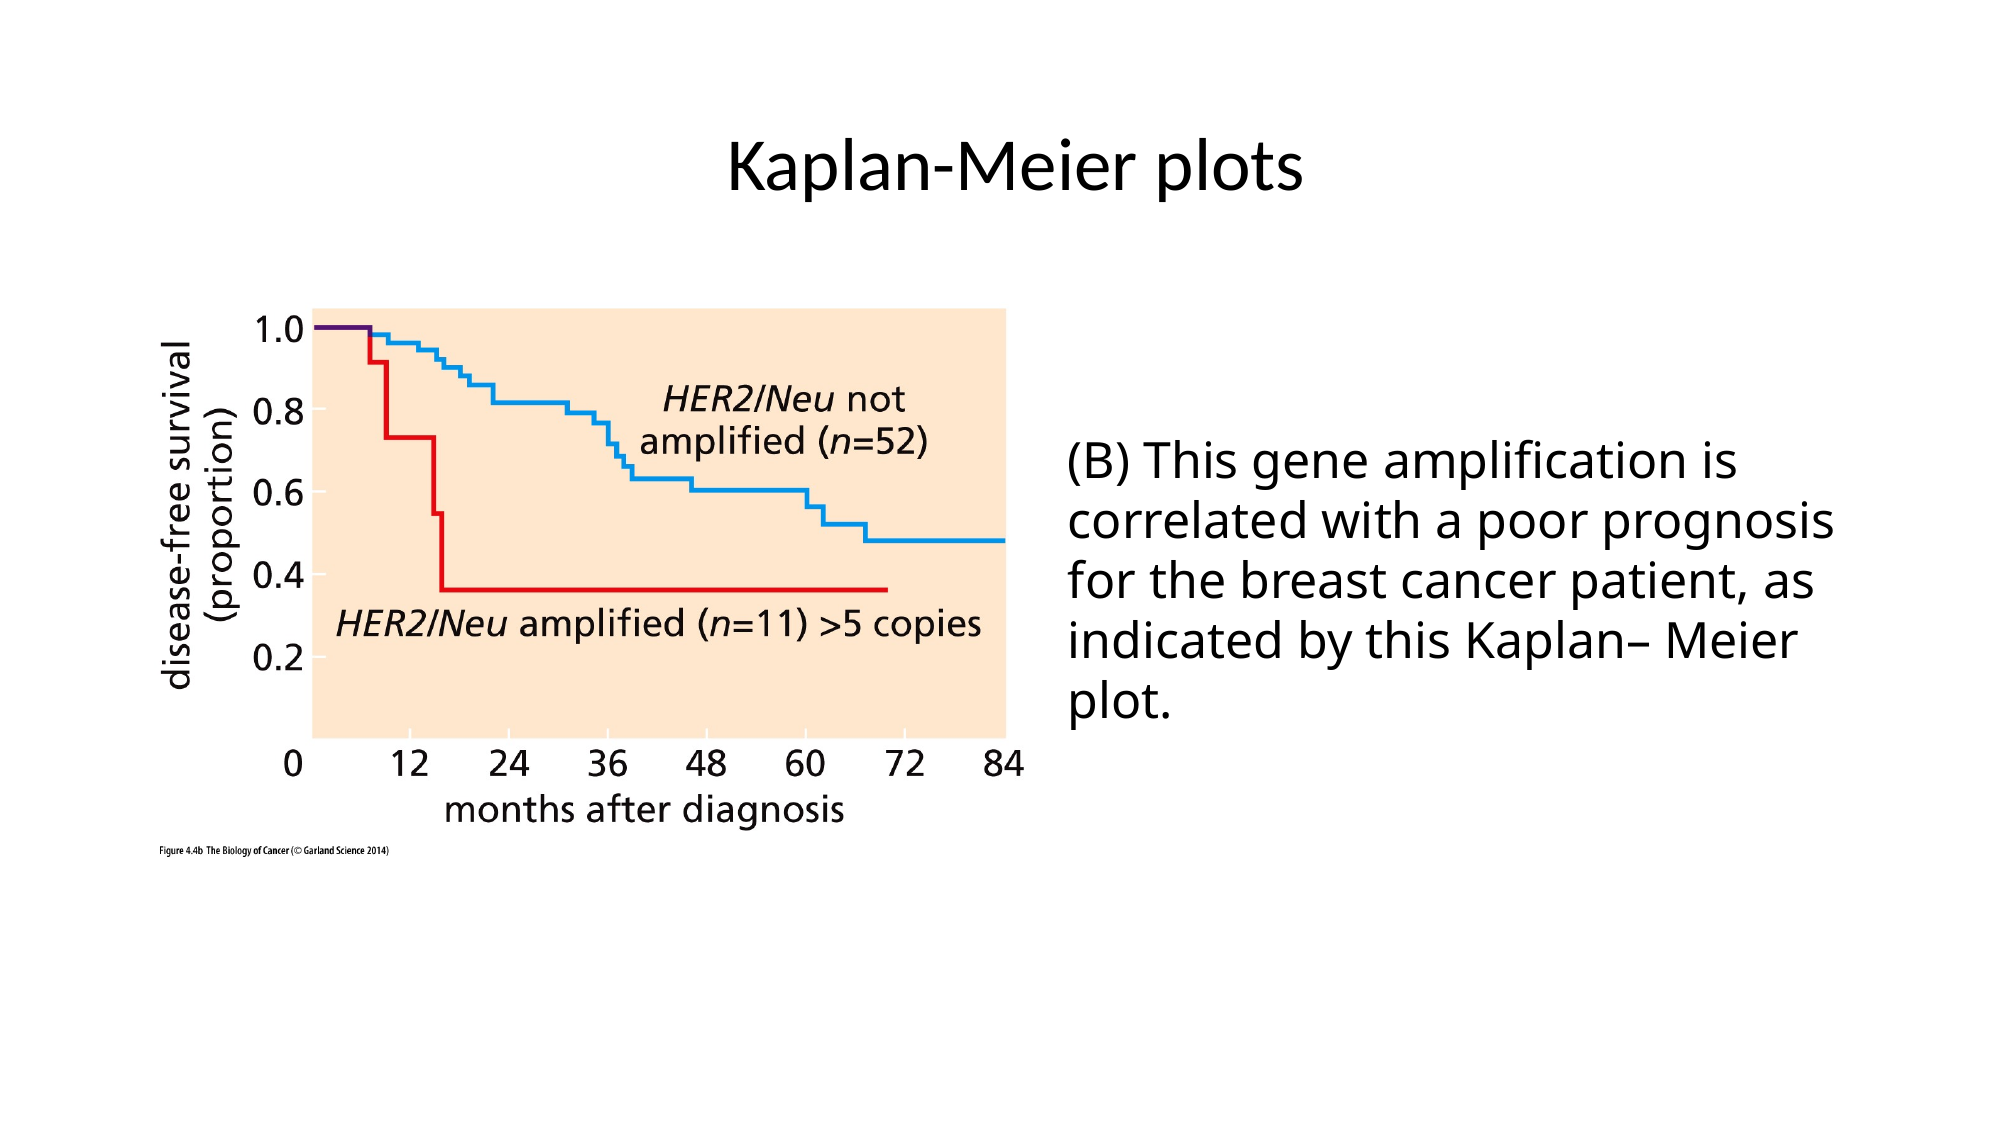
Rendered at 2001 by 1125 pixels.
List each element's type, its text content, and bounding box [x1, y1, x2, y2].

picture [154, 302, 1030, 859]
text_box Kaplan-Meier plots [712, 107, 1321, 213]
text_box (B) This gene amplification is correlated with a poor prognosis for the breast cancer patient, as indicated by this Kaplan– Meier plot. [1053, 421, 1884, 737]
